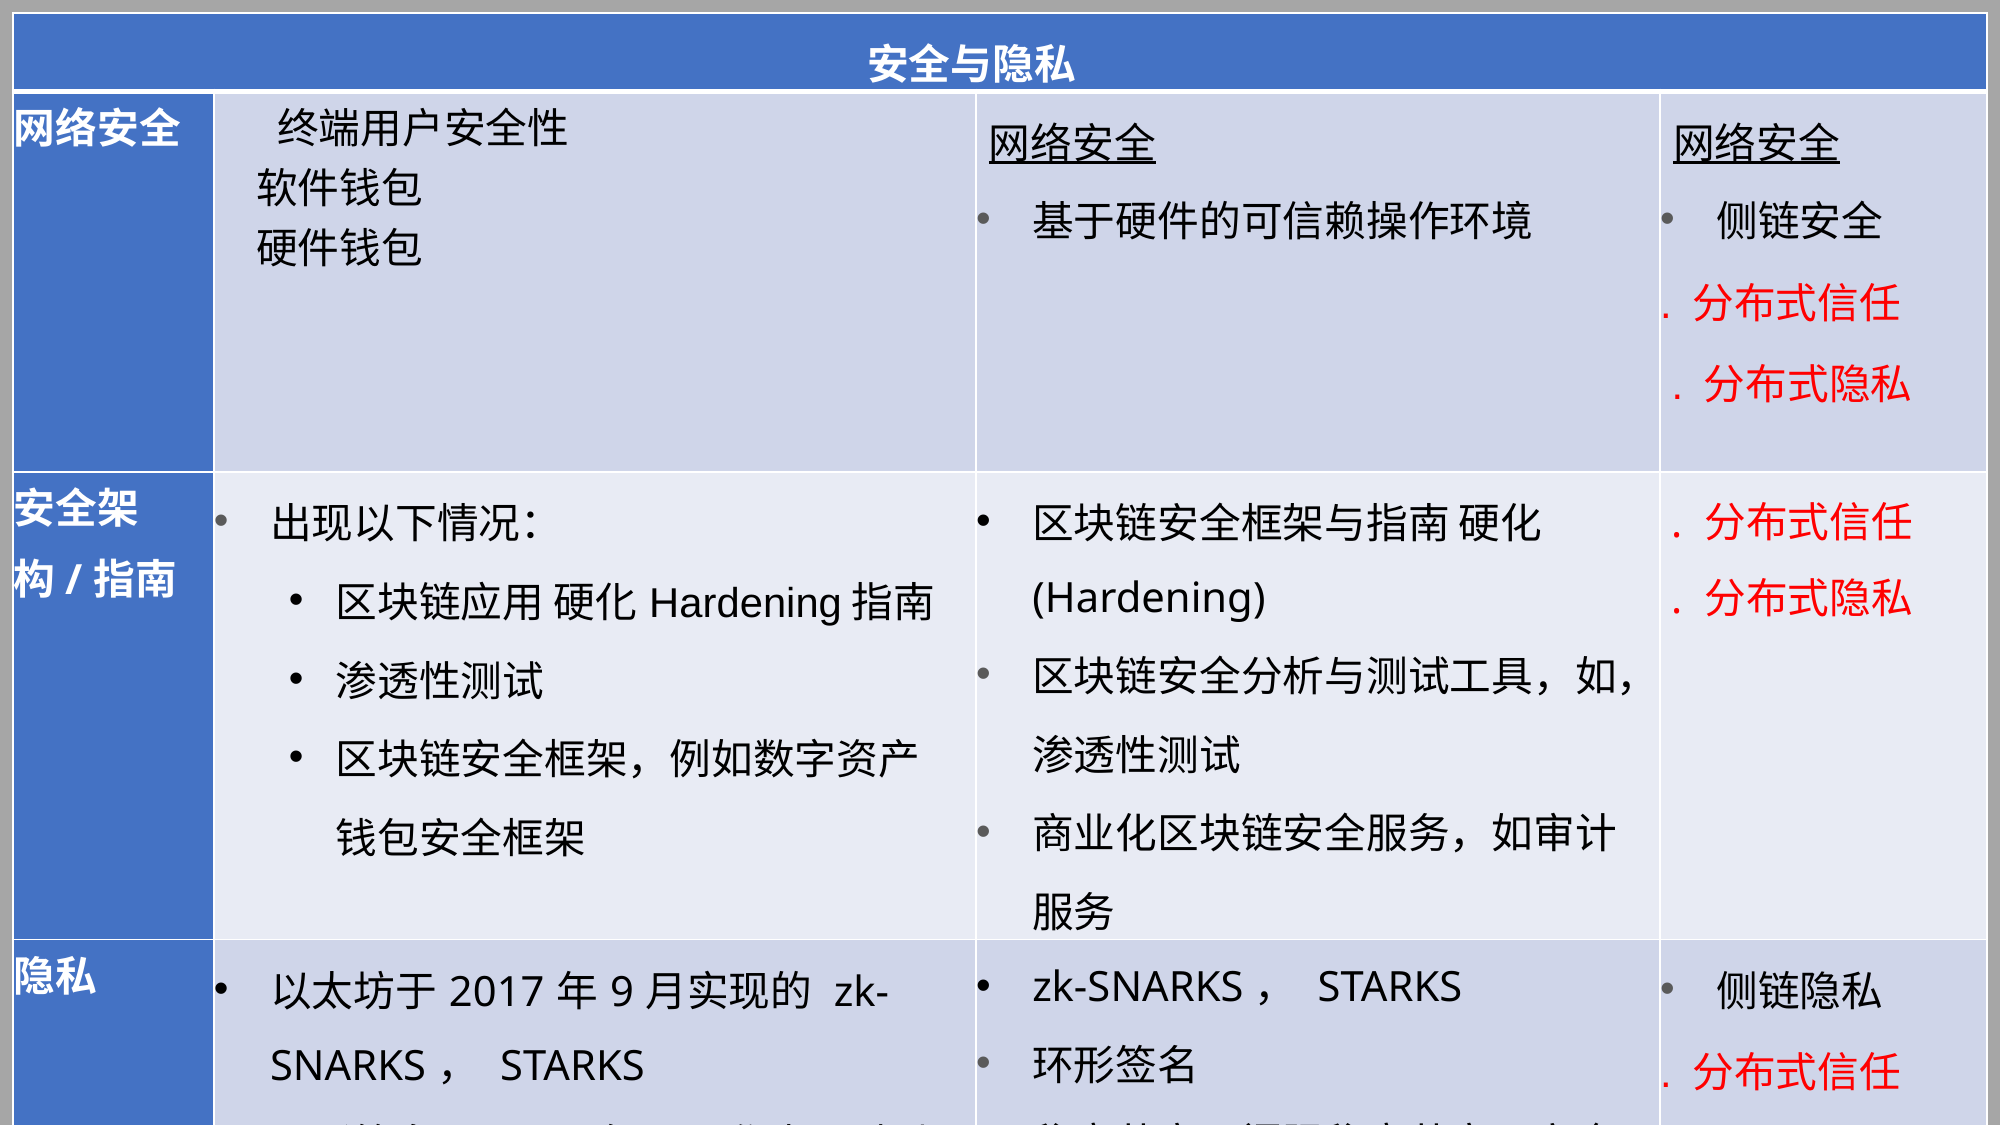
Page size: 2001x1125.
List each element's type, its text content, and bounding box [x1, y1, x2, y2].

table_cell . 分布式信任 . 分布式隐私 [1661, 473, 1986, 939]
table_cell 以太坊于2017年9月实现的 zk-SNARKS， STARKS 环形签名于2017年1月作为可选功能被引入Monero，并于2017年9月强制使用 [215, 940, 975, 1125]
table_cell 安全架构/指南 [14, 473, 213, 939]
table_header 安全与隐私 [14, 14, 1986, 89]
table_cell 隐私 [14, 940, 213, 1125]
table_cell 侧链隐私 . 分布式信任 . 分布式隐私 [1661, 940, 1986, 1125]
table_cell 出现以下情况： 区块链应用 硬化Hardening指南 渗透性测试 区块链安全框架，例如数字资产钱包安全框架 [215, 473, 975, 939]
table_cell 网络安全 基于硬件的可信赖操作环境 [977, 94, 1659, 471]
table_cell 网络安全 侧链安全 . 分布式信任 . 分布式隐私 [1661, 94, 1986, 471]
table_cell zk-SNARKS， STARKS 环形签名 秘密共享、门限秘密共享、安全多方计算(MPC) [977, 940, 1659, 1125]
table_cell 终端用户安全性 软件钱包 硬件钱包 [215, 94, 975, 471]
table_cell 区块链安全框架与指南 硬化(Hardening) 区块链安全分析与测试工具，如，渗透性测试 商业化区块链安全服务，如审计服务 [977, 473, 1659, 939]
table_cell 网络安全 [14, 94, 213, 471]
text_box [0, 0, 2000, 1125]
